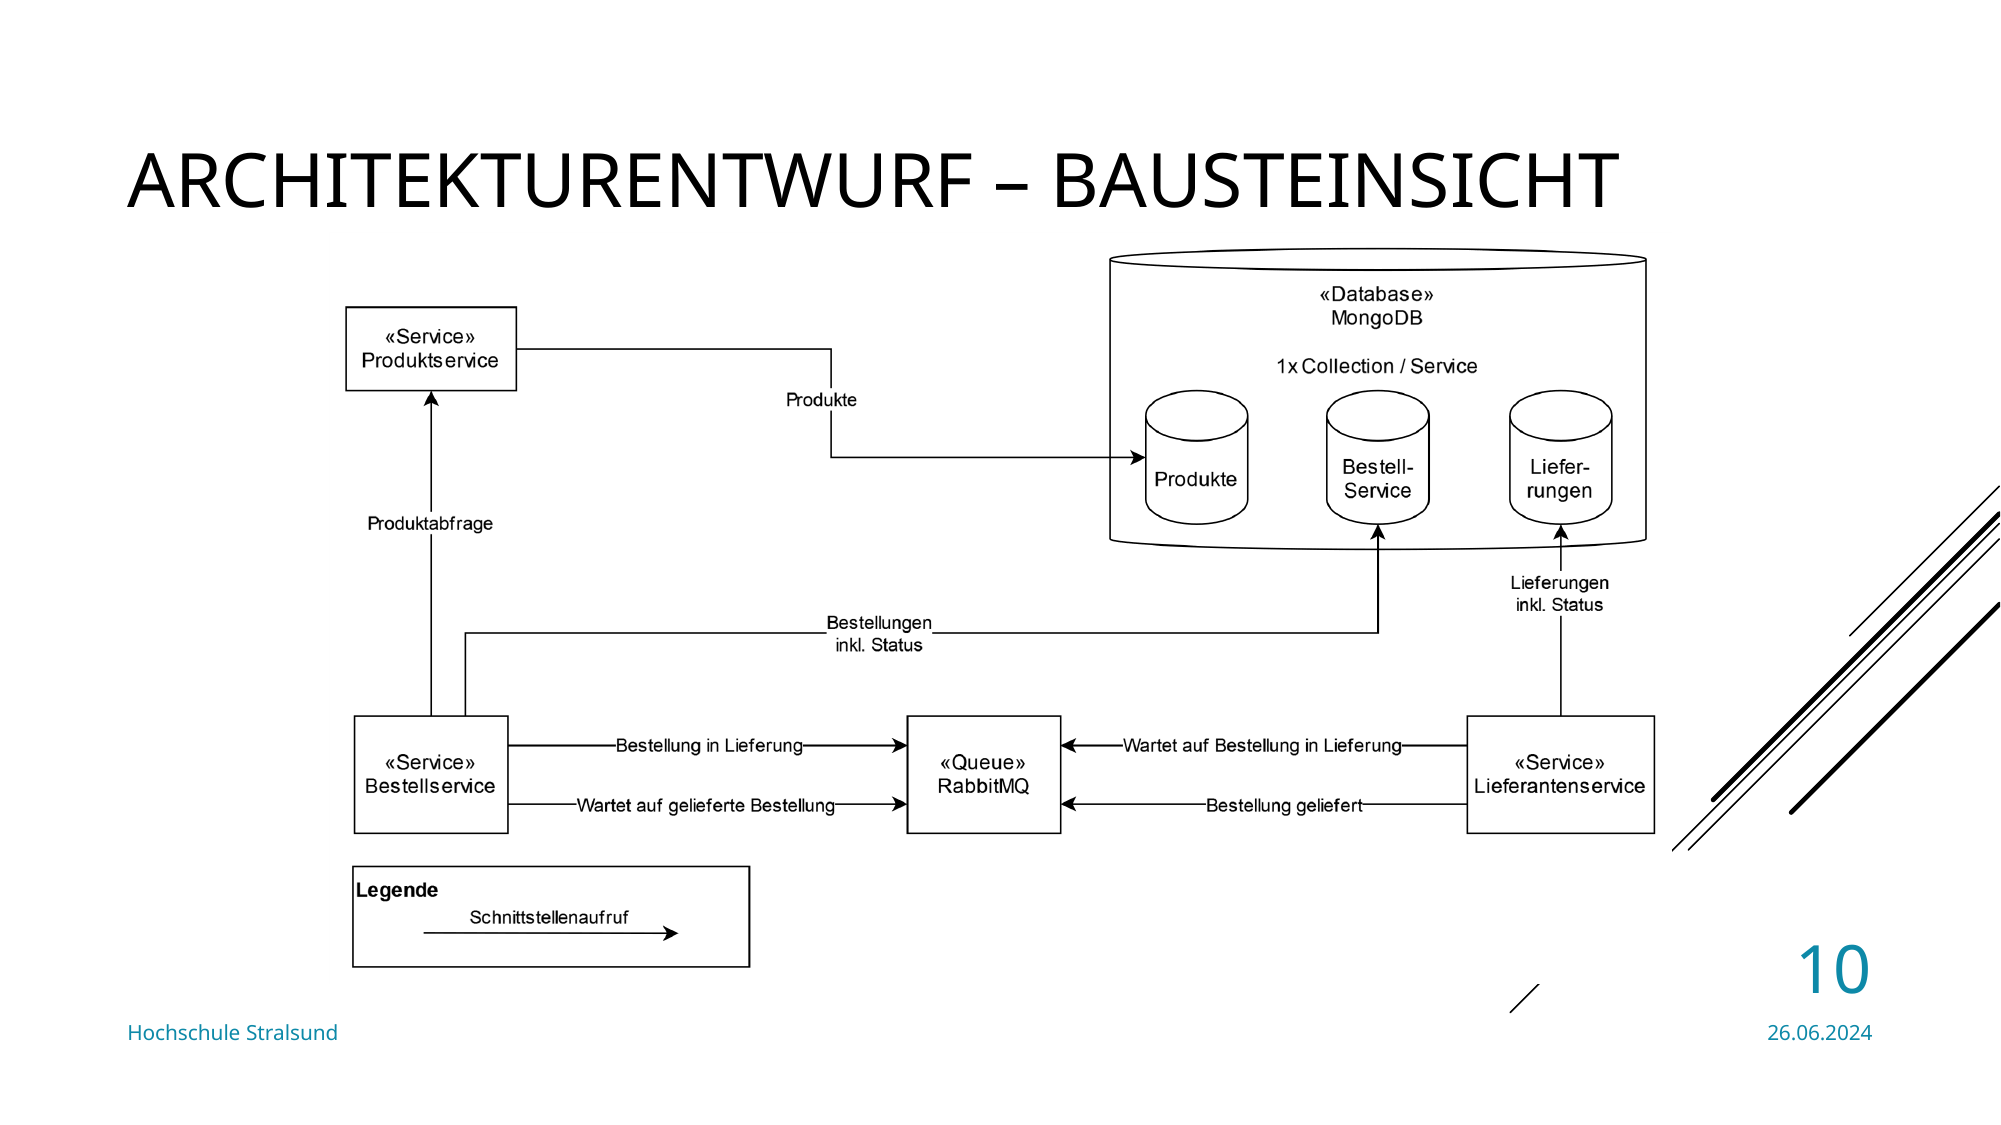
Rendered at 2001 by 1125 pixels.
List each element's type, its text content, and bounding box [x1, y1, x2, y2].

slide_number 10 [1700, 915, 1888, 1025]
footer Hochschule Stralsund [112, 1012, 1350, 1073]
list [327, 231, 1672, 985]
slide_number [1624, 1012, 1888, 1073]
title Architekturentwurf – Bausteinsicht [112, 53, 1888, 301]
